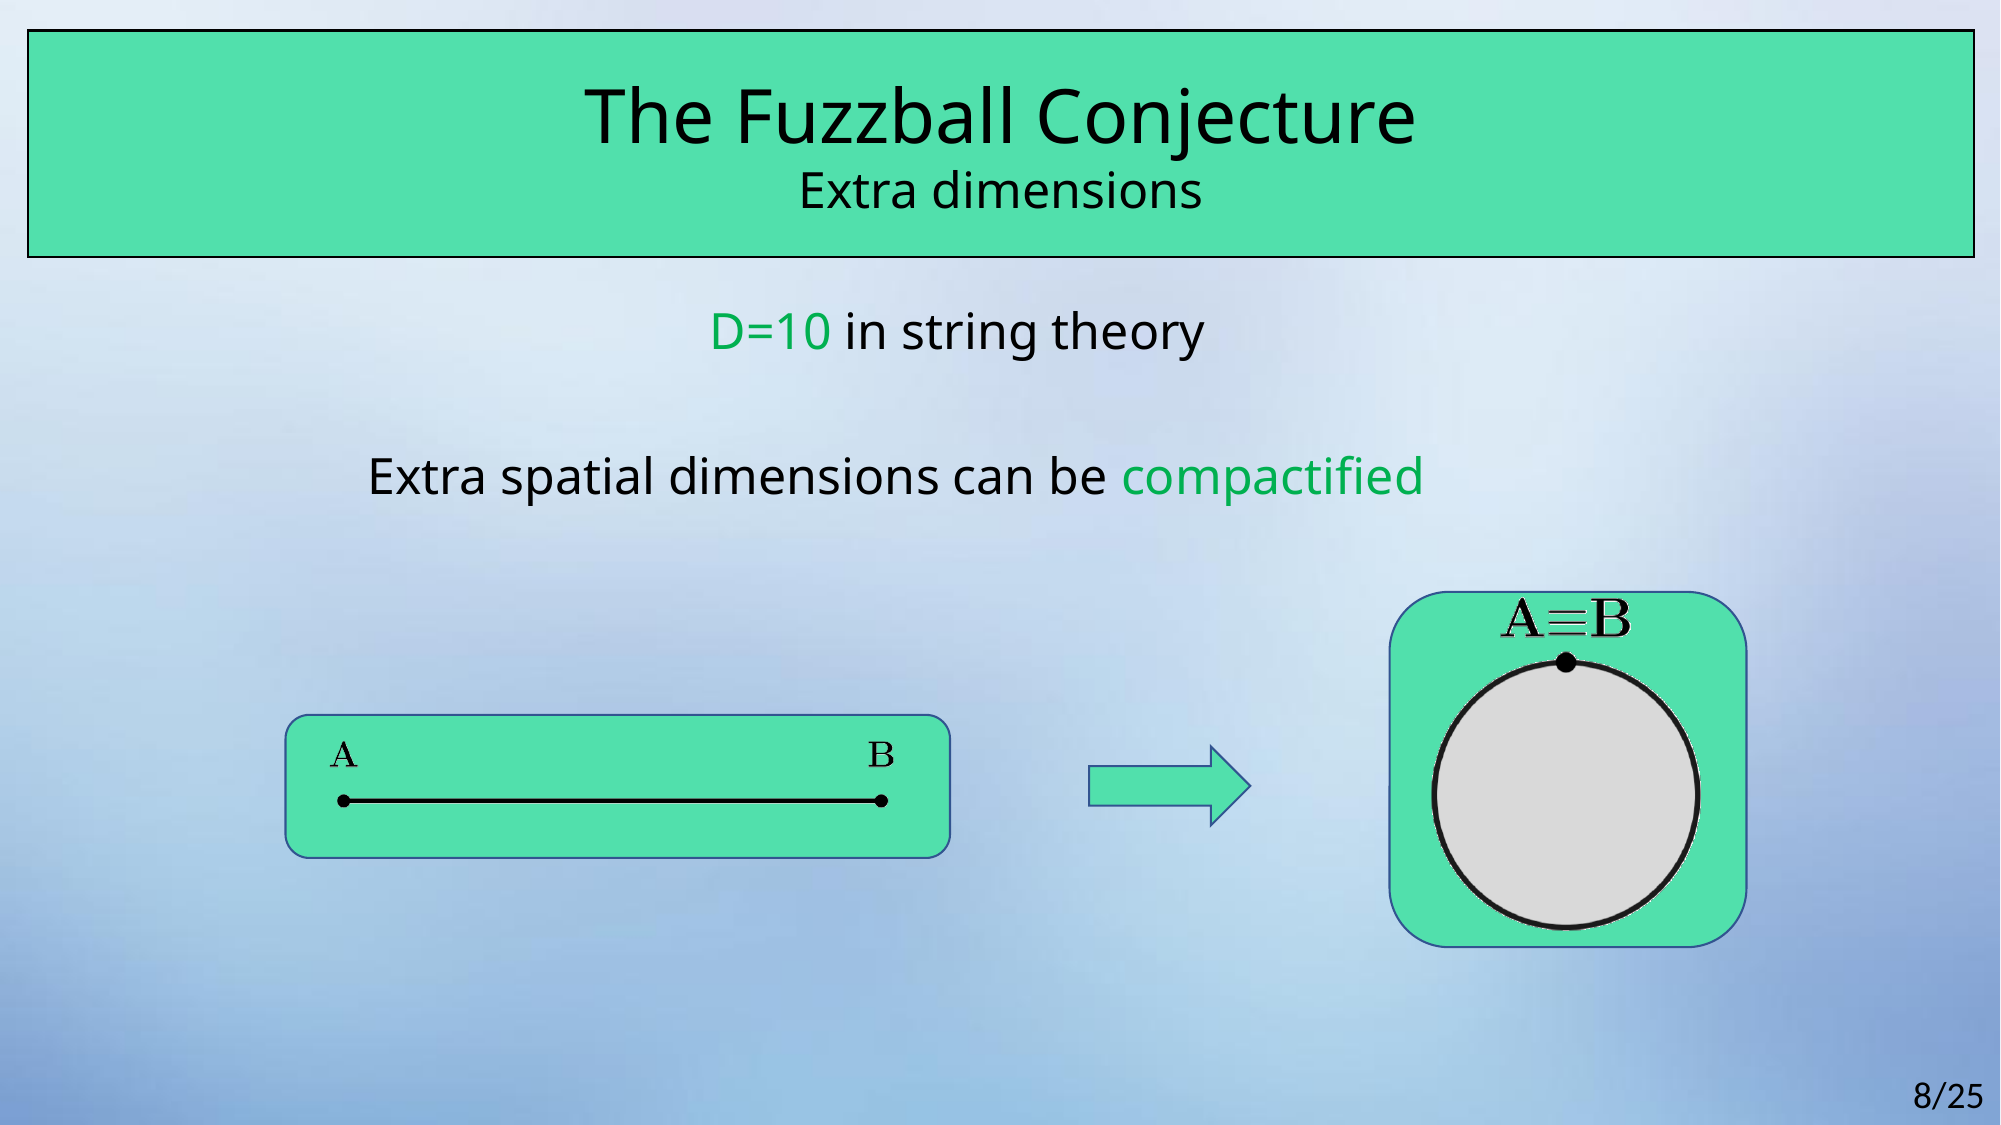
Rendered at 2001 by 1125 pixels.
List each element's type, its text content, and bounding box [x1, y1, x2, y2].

text_box The Fuzzball Conjecture Extra dimensions [27, 29, 1975, 258]
text_box 8/25 [1898, 1063, 2000, 1124]
picture [0, 0, 2001, 1125]
text_box [1088, 743, 1252, 828]
text_box Extra spatial dimensions can be compactified [352, 436, 1646, 512]
text_box [1388, 594, 1748, 949]
text_box [284, 713, 952, 859]
text_box D=10 in string theory [694, 291, 1304, 367]
